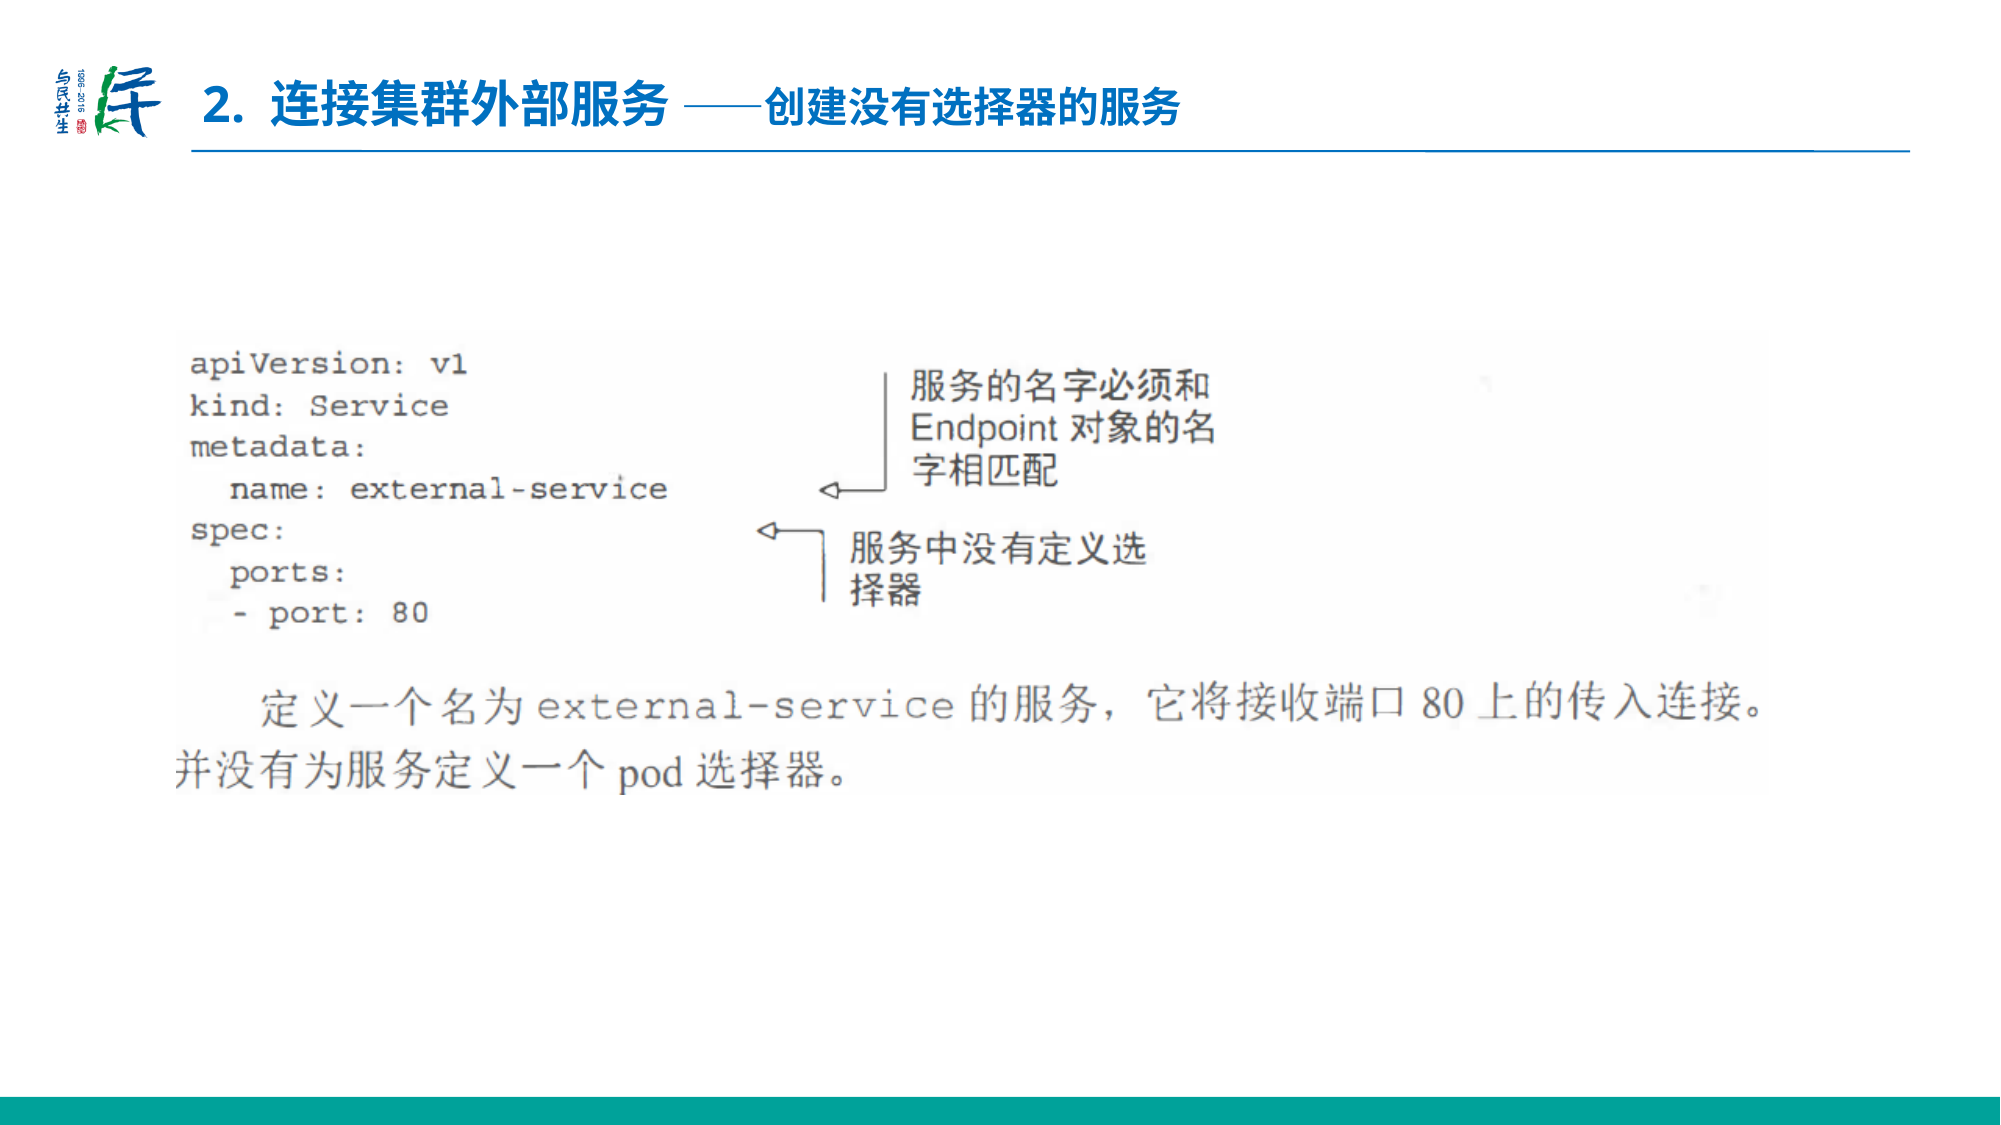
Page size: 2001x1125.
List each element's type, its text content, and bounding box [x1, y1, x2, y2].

title 2. 连接集群外部服务 ——创建没有选择器的服务 [187, 56, 1911, 149]
picture [54, 66, 162, 138]
picture [176, 330, 1769, 795]
slide_number [0, 1094, 2000, 1125]
